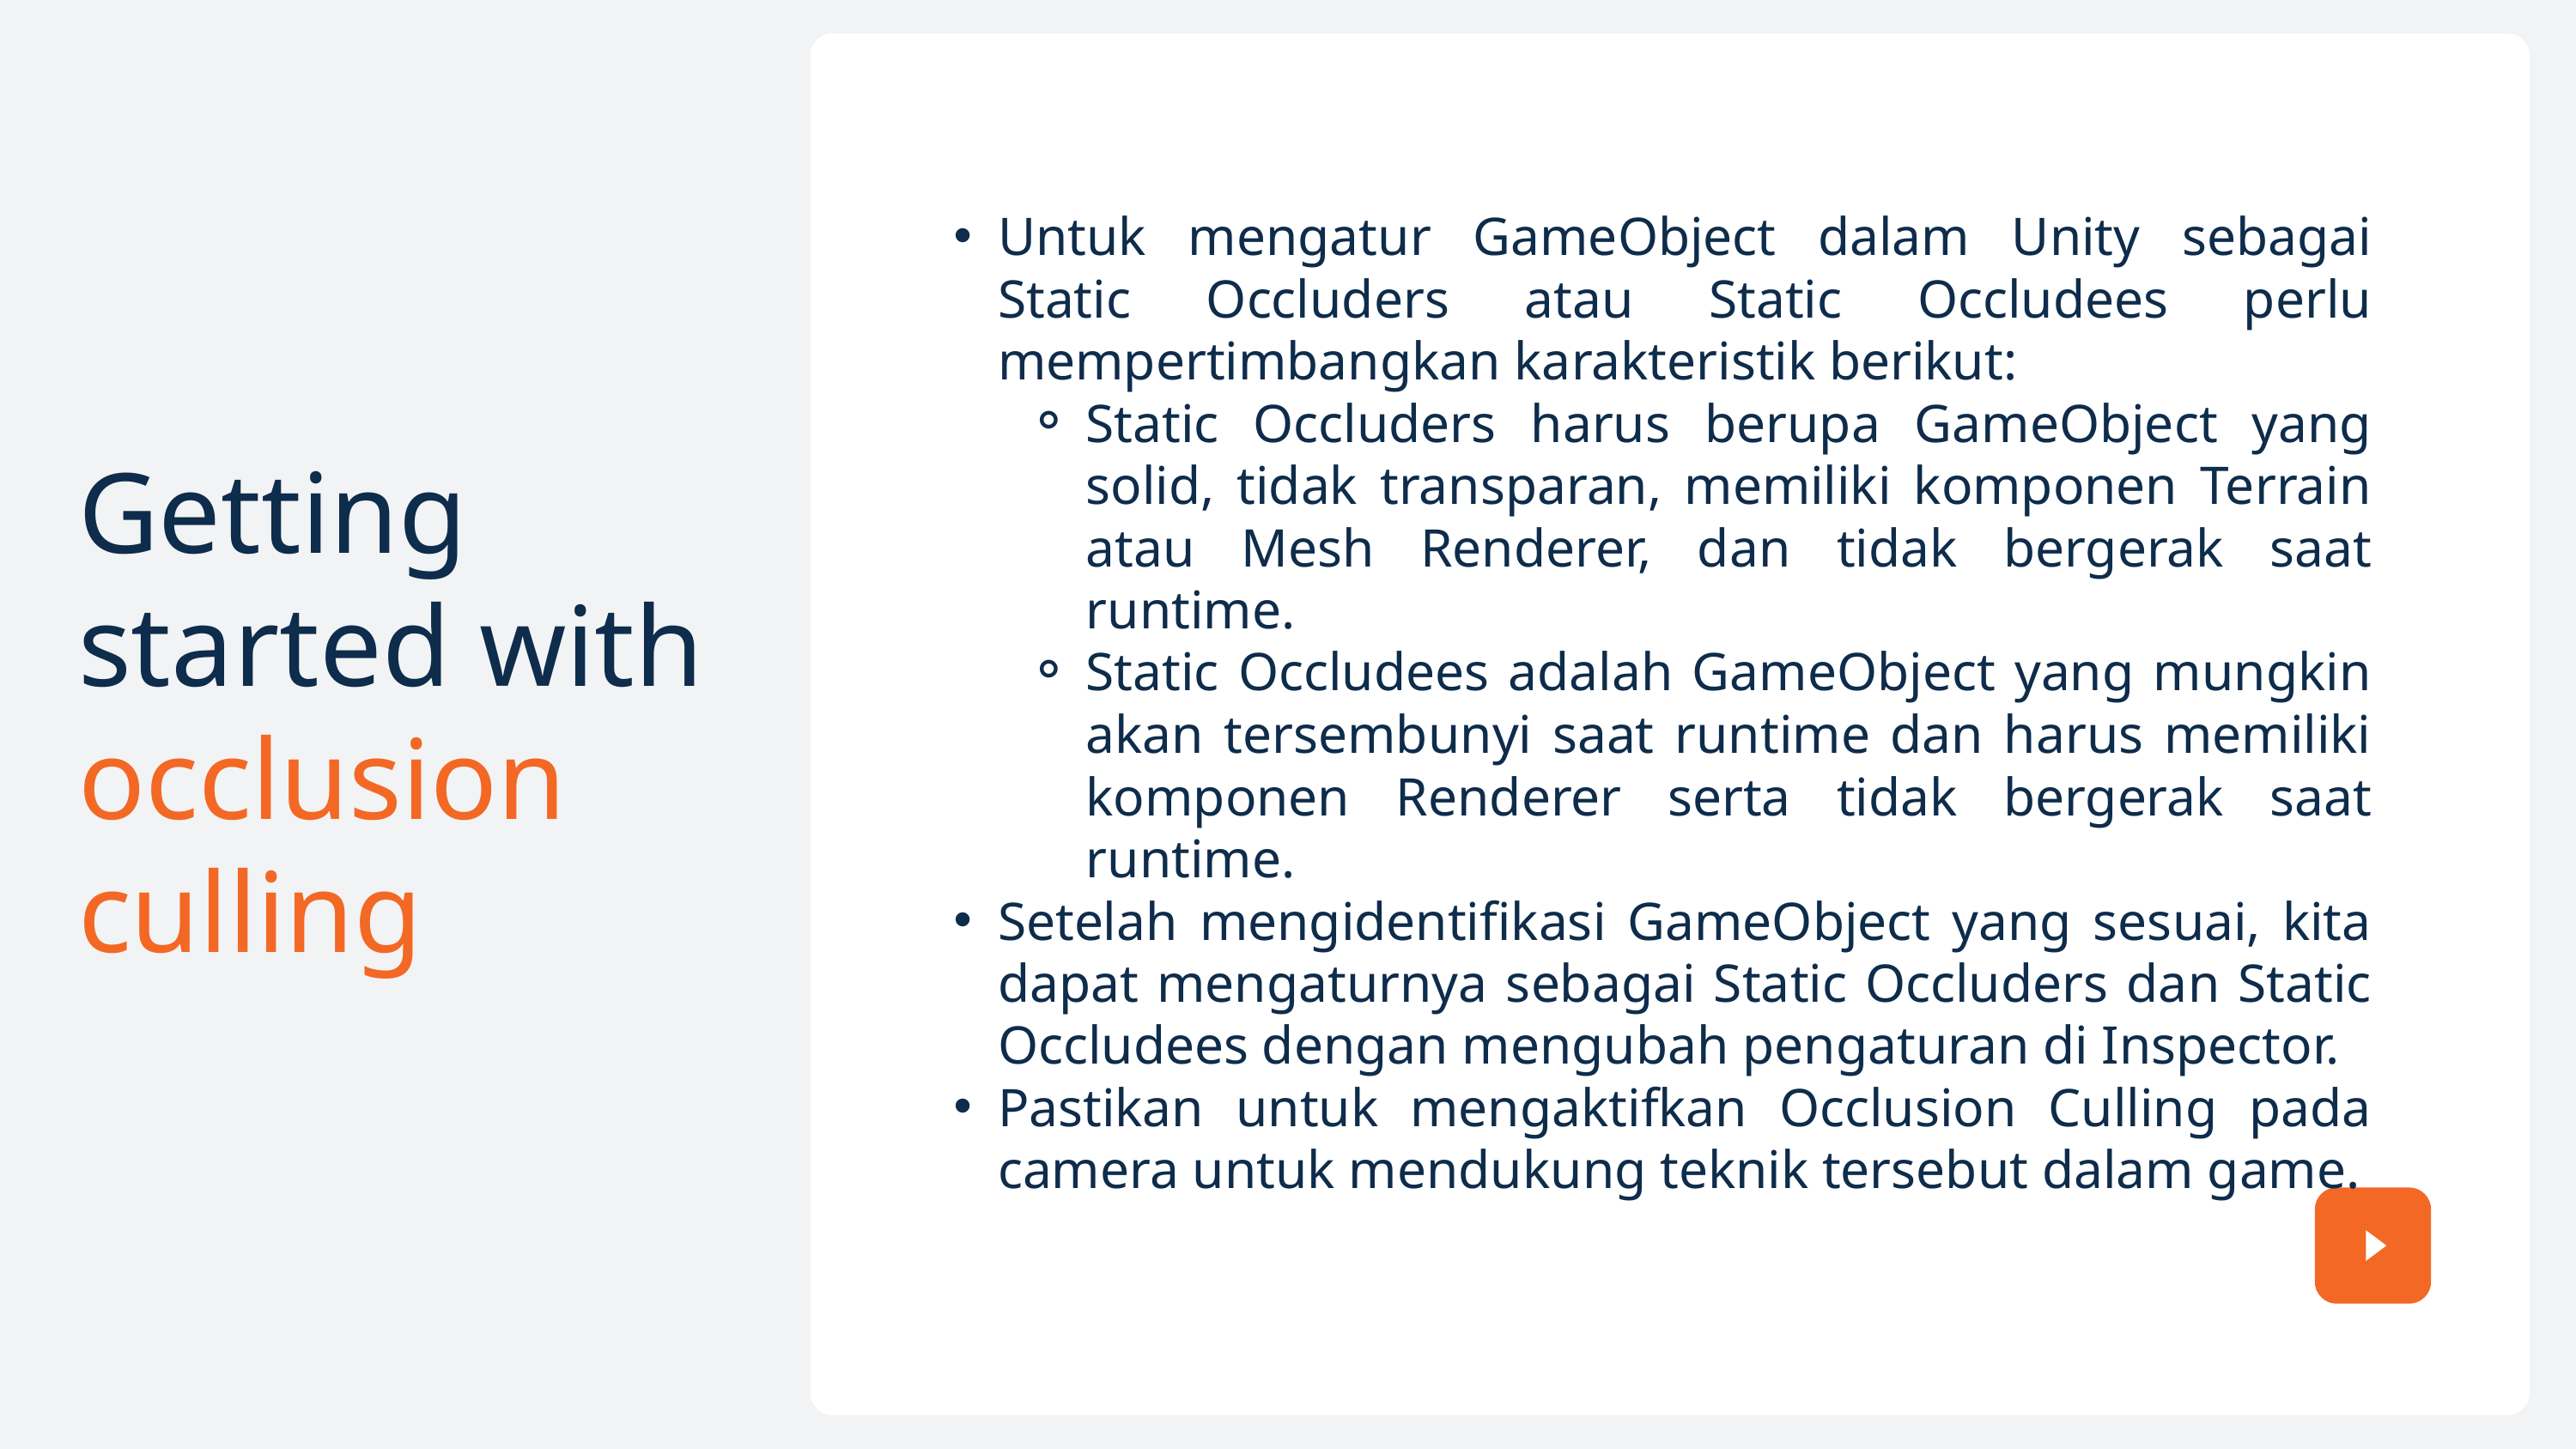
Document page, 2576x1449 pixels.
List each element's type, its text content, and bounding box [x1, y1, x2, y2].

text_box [2314, 1187, 2432, 1304]
text_box Getting started with occlusion culling [78, 442, 805, 975]
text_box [810, 33, 2530, 1416]
